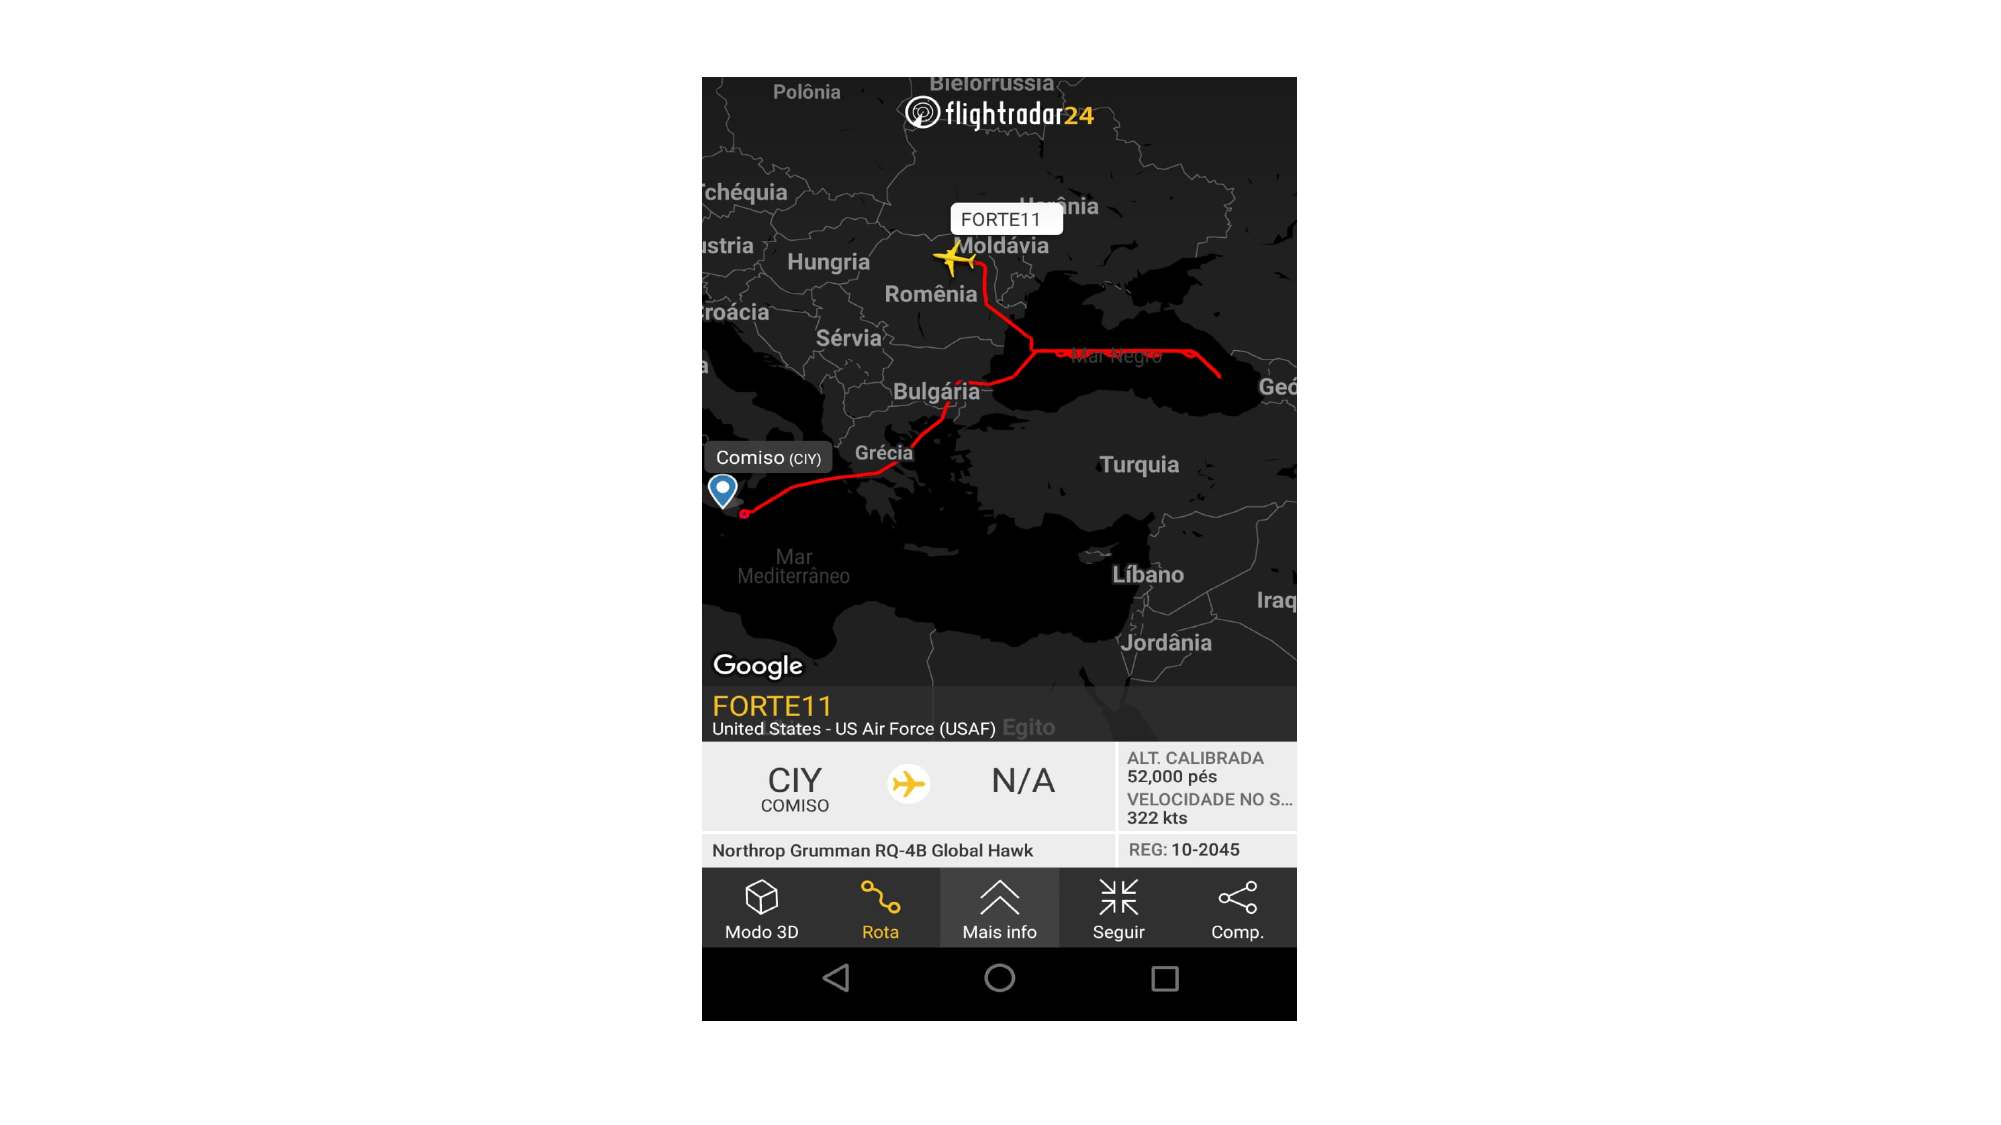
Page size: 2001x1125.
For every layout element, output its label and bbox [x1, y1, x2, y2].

list [701, 77, 1297, 1021]
